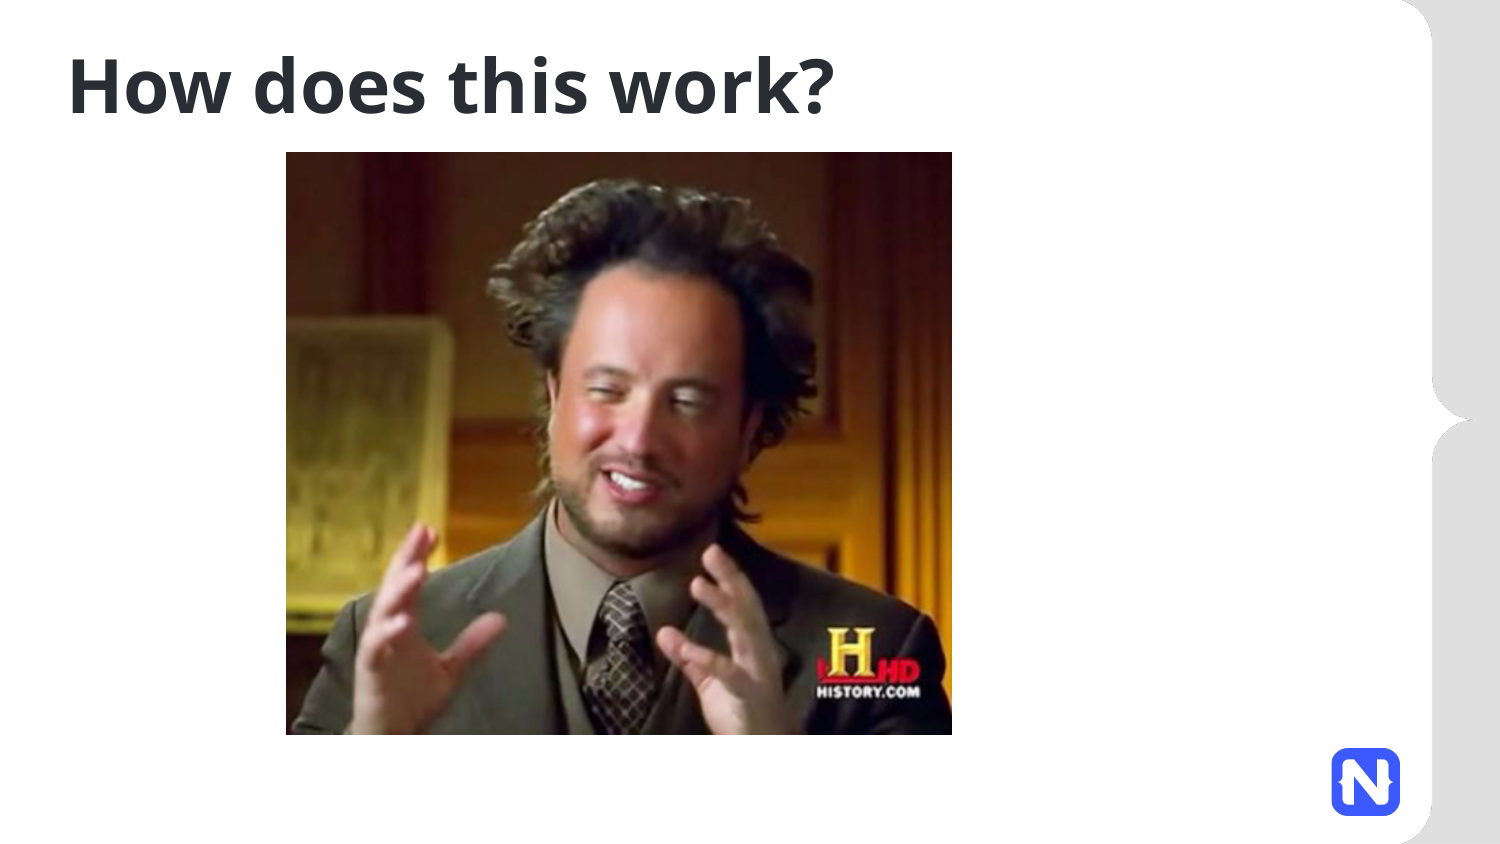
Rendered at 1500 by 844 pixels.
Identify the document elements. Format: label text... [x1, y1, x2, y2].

picture [1331, 0, 1500, 844]
picture [285, 152, 953, 735]
title How does this work? [55, 55, 1451, 124]
